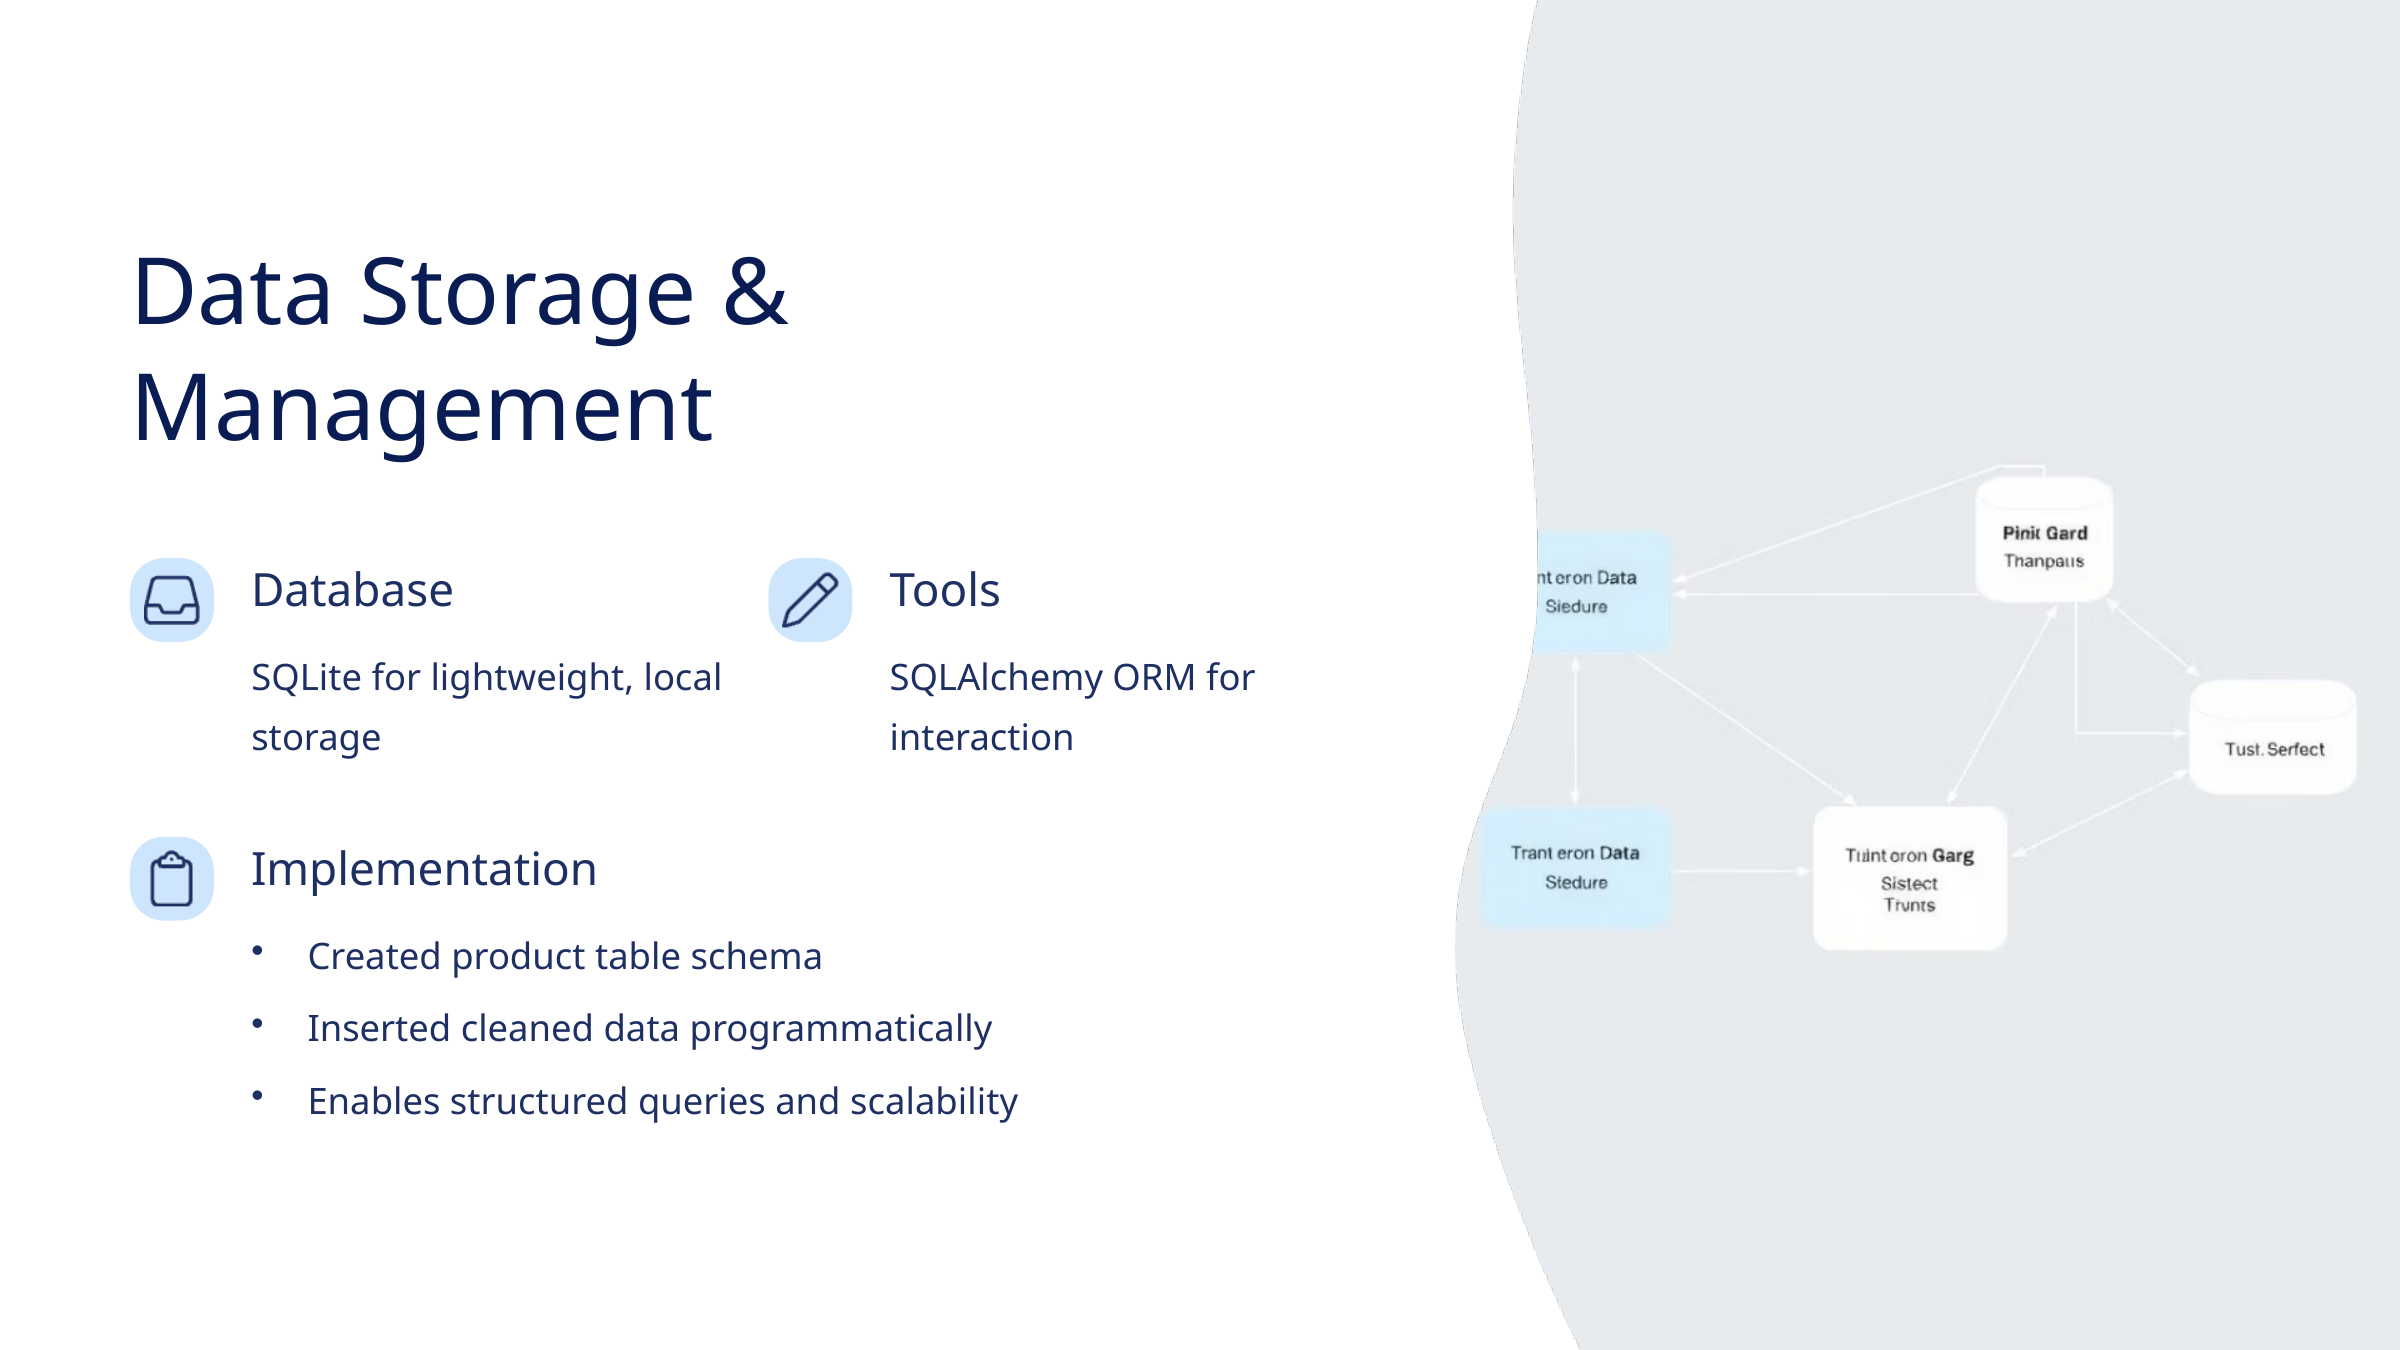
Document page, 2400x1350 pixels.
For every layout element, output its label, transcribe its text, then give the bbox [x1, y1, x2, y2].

picture [782, 565, 839, 635]
text_box Tools [889, 558, 1355, 617]
text_box Enables structured queries and scalability [251, 1062, 1370, 1122]
picture [144, 565, 200, 635]
picture [1454, 0, 2400, 1350]
picture [144, 843, 200, 914]
text_box Implementation [251, 836, 717, 895]
text_box SQLite for lightweight, local storage [251, 638, 732, 758]
text_box Inserted cleaned data programmatically [251, 989, 1370, 1050]
text_box [130, 558, 214, 642]
text_box [130, 836, 214, 921]
text_box Created product table schema [251, 917, 1370, 977]
text_box [768, 558, 853, 642]
text_box SQLAlchemy ORM for interaction [889, 638, 1370, 758]
text_box Database [251, 558, 717, 617]
text_box Data Storage & Management [130, 228, 1370, 461]
